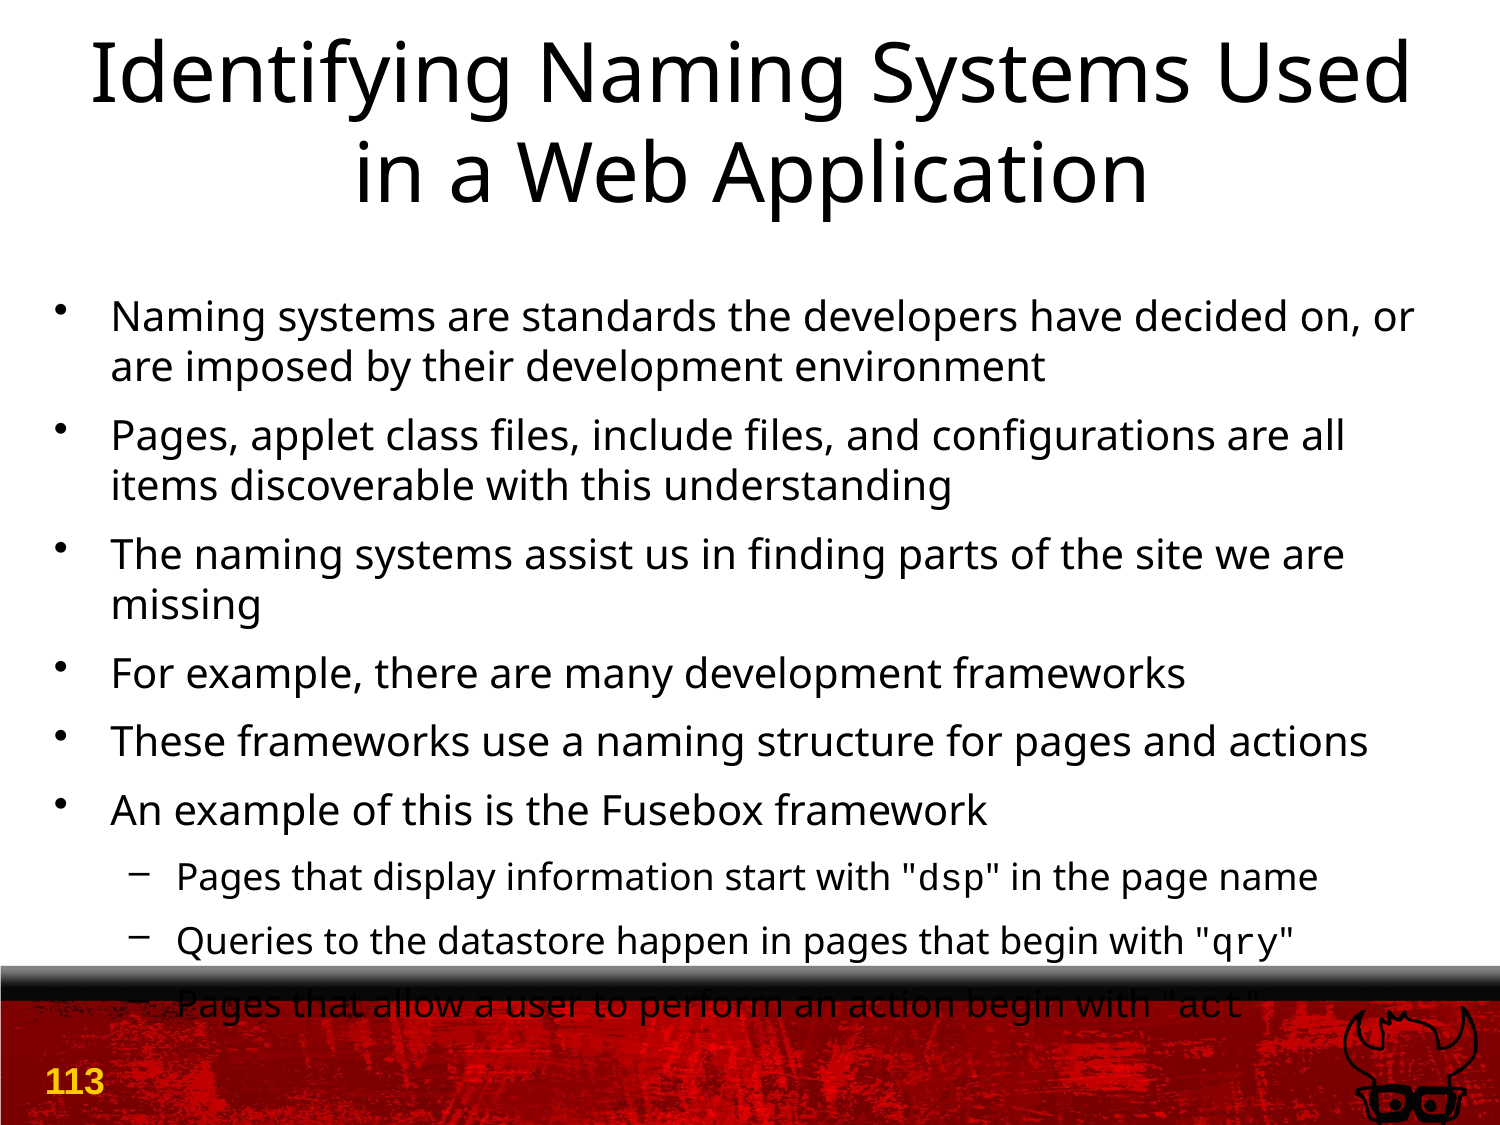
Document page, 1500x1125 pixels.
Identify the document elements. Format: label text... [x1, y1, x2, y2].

title Identifying Naming Systems Used in a Web Application [35, 22, 1469, 216]
list Naming systems are standards the developers have decided on, or are imposed by their development environment Pages, applet class files, include files, and configurations are all items discoverable with this understanding The naming systems assist us in finding parts of the site we are missing For example, there are many development frameworks These frameworks use a naming structure for pages and actions An example of this is the Fusebox framework Pages that display information start with "dsp" in the page name Queries to the datastore happen in pages that begin with "qry" Pages that allow a user to perform an action begin with "act" [38, 282, 1457, 958]
picture [0, 282, 1500, 1125]
